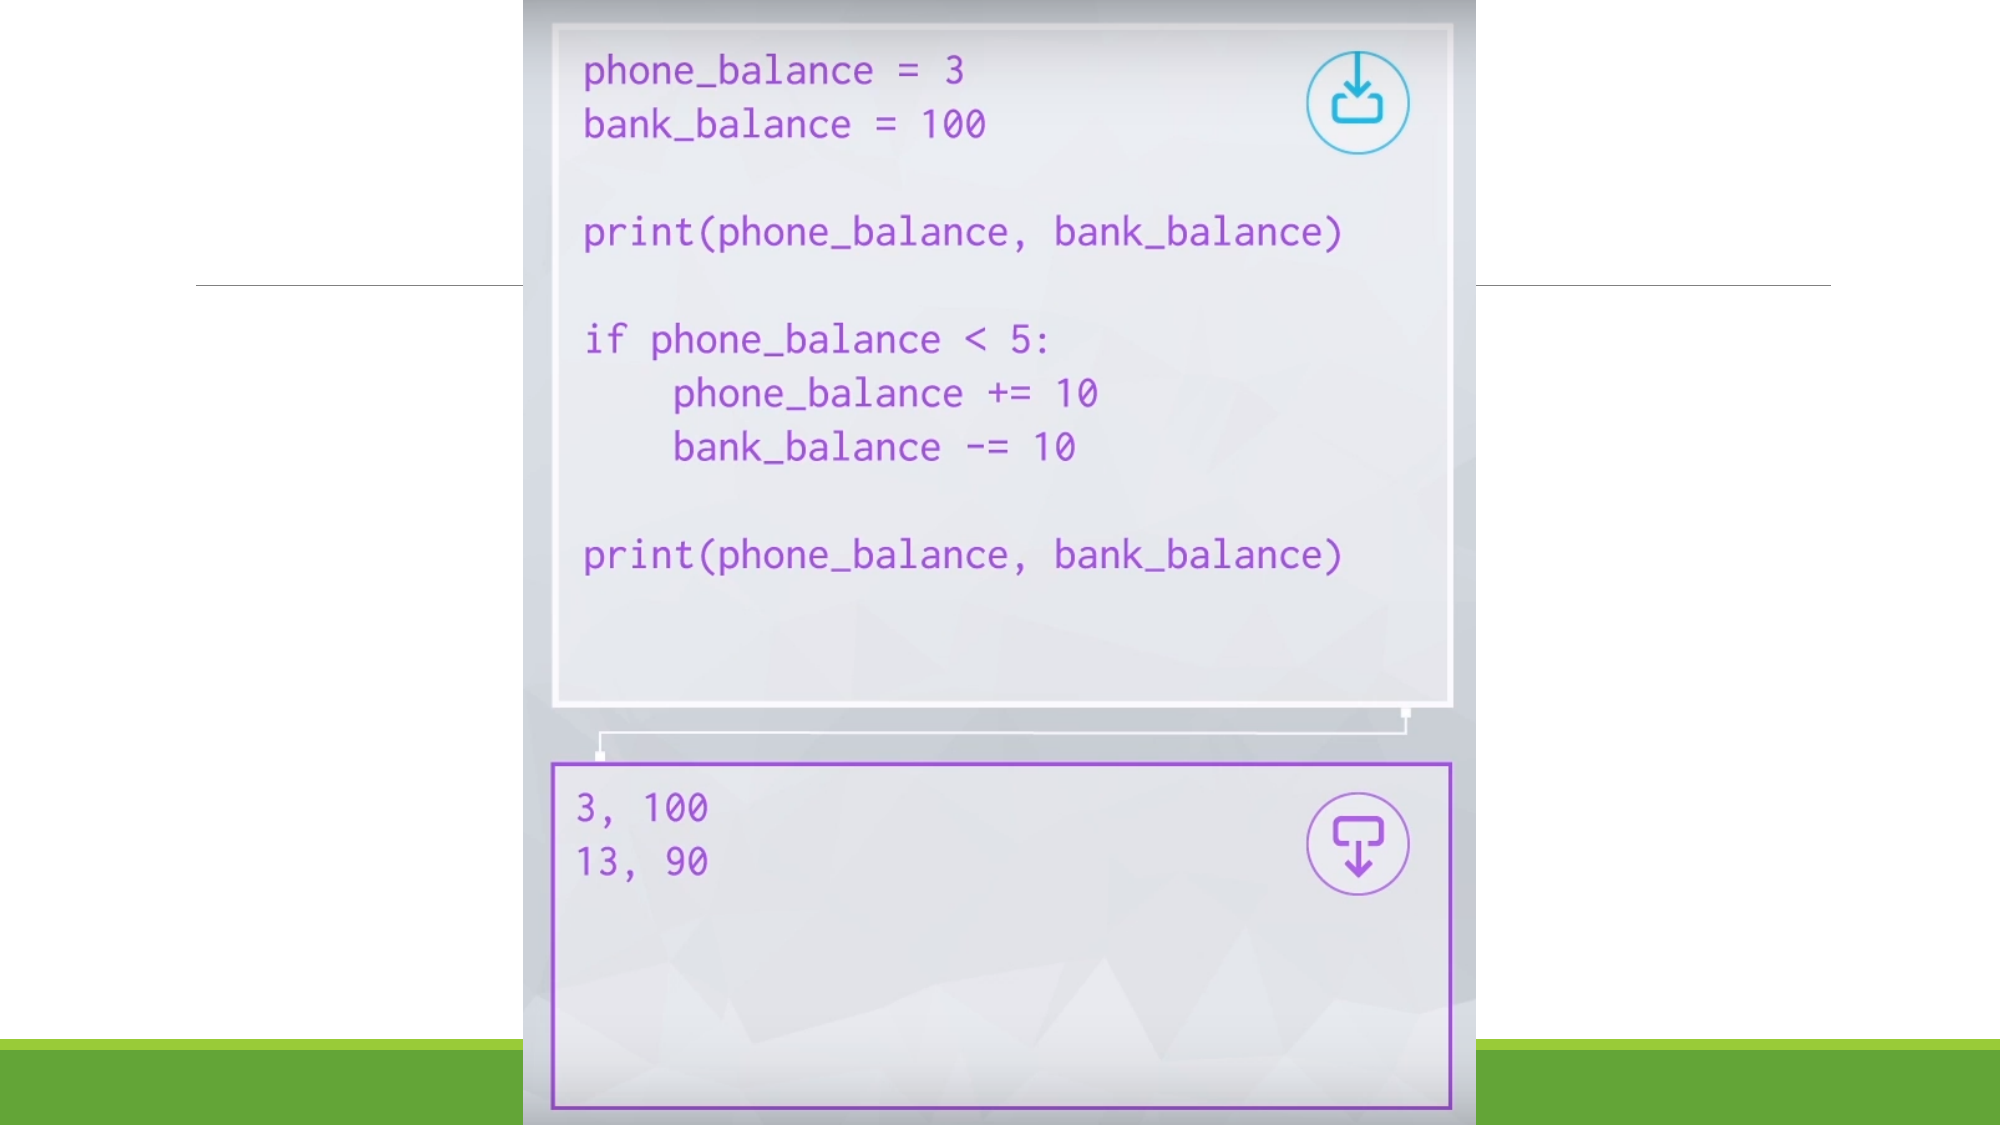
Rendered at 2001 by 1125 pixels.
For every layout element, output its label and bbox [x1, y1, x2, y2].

picture [523, 0, 1477, 1125]
